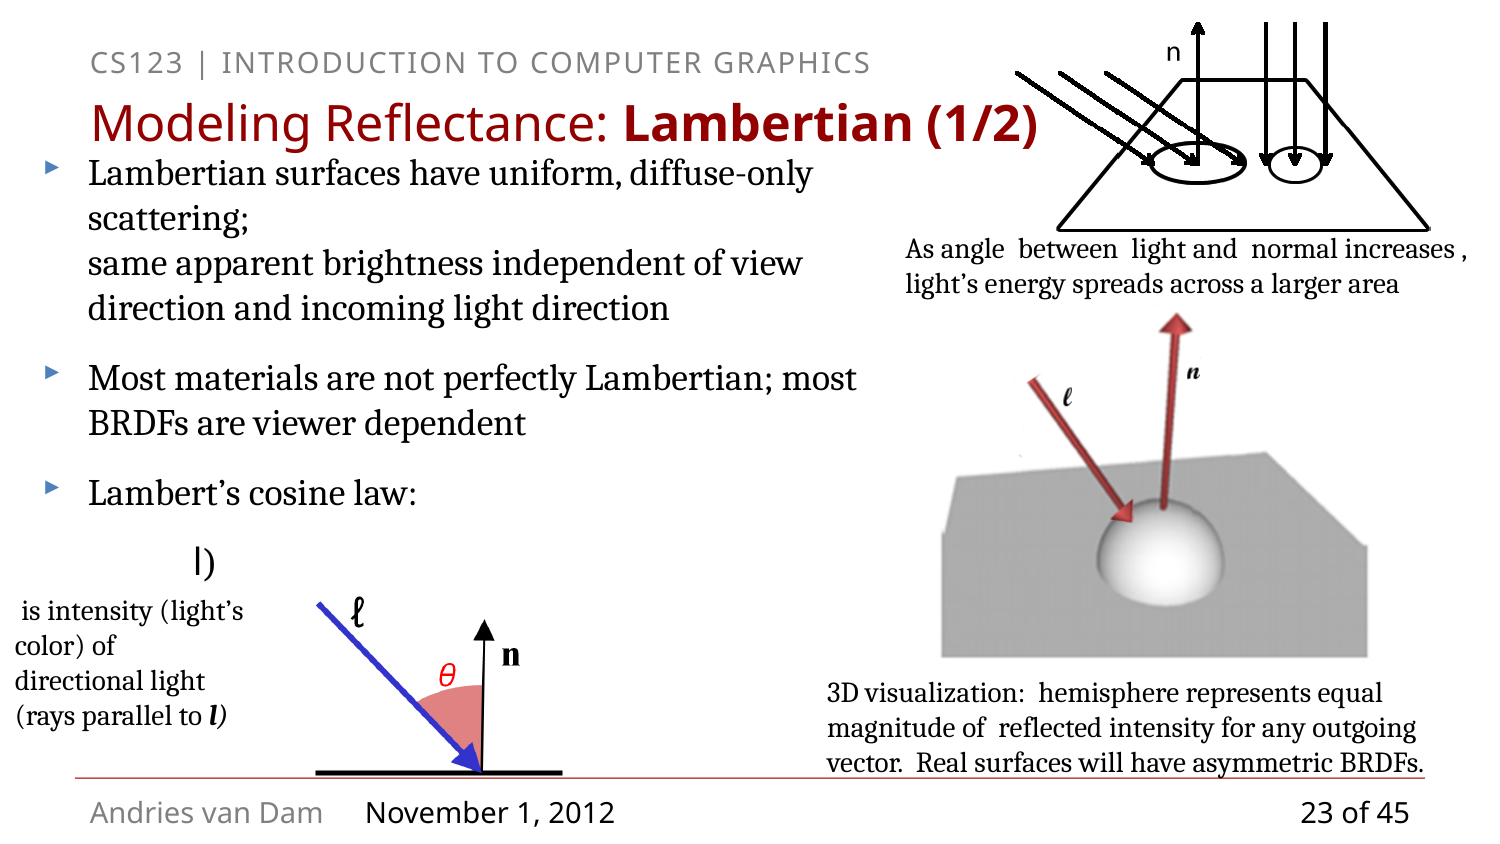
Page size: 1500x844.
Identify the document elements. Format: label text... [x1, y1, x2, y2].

text_box As angle between light and normal increases , light’s energy spreads across a larger area [890, 221, 1500, 307]
title Modeling Reflectance: Lambertian (1/2) [75, 84, 1008, 160]
footer November 1, 2012 [350, 787, 1213, 827]
picture [1014, 20, 1431, 233]
picture [898, 304, 1384, 667]
slide_number 23 of 45 [1224, 787, 1425, 827]
picture [299, 582, 572, 777]
text_box 3D visualization: hemisphere represents equal magnitude of reflected intensity for any outgoing vector. Real surfaces will have asymmetric BRDFs. [812, 665, 1500, 786]
